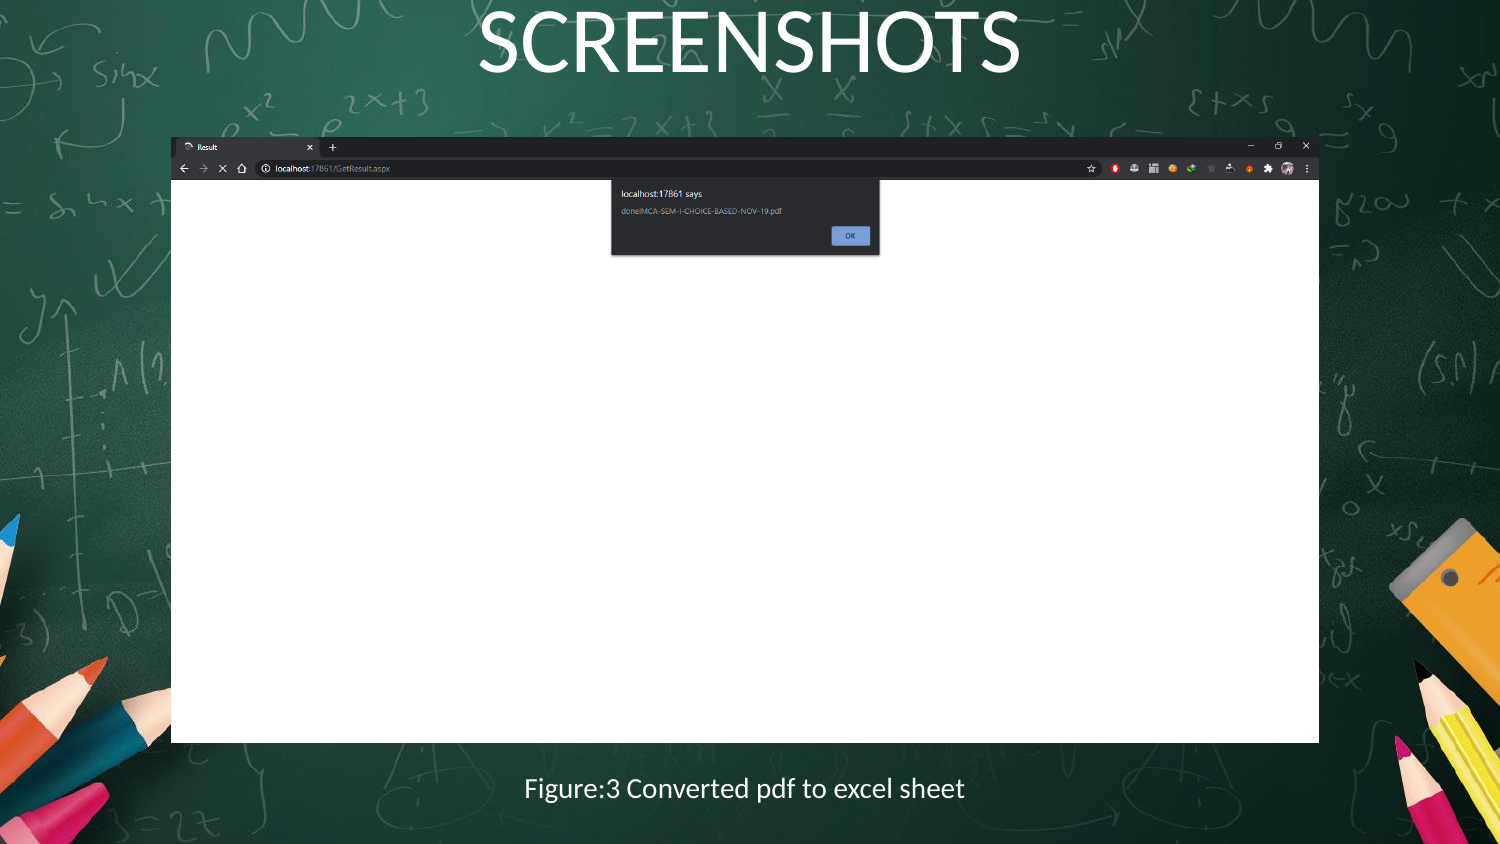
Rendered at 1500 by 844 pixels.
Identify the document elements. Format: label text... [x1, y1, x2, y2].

text_box Figure:3 Converted pdf to excel sheet [418, 754, 1072, 829]
picture [0, 0, 1500, 844]
title SCREENSHOTS [187, 11, 1313, 99]
